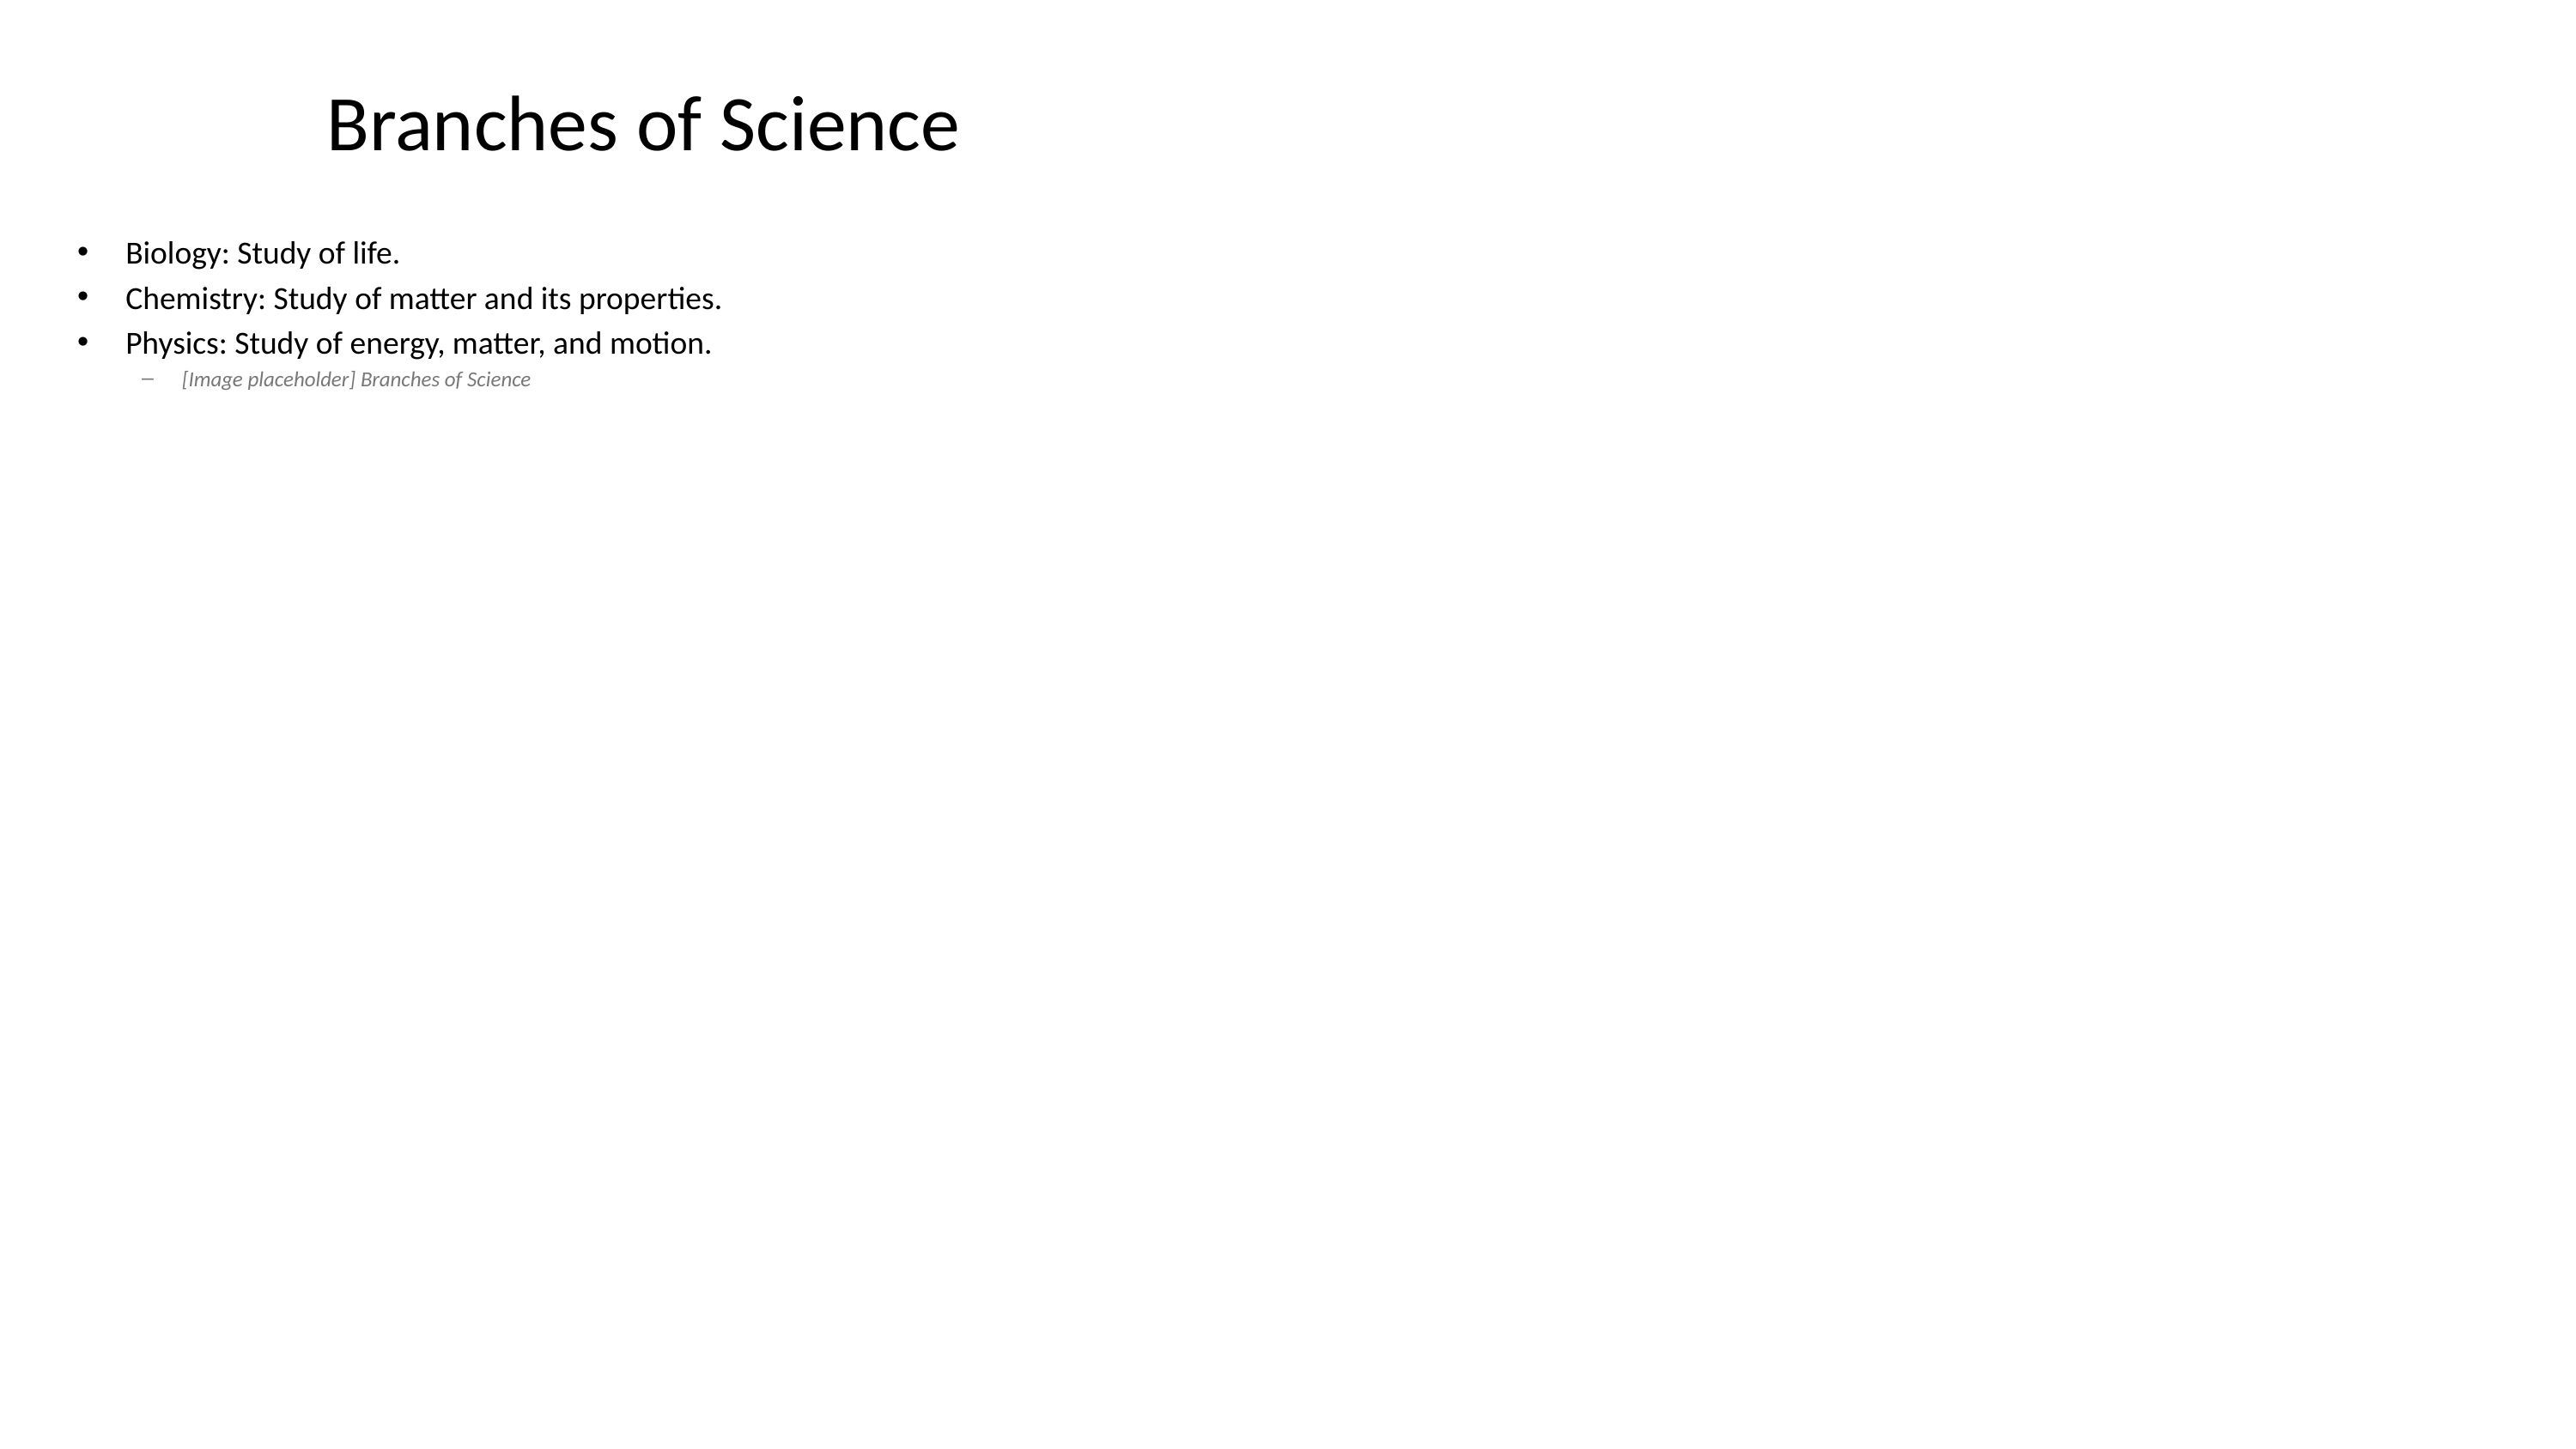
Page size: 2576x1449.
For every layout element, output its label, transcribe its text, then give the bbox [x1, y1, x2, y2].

title Branches of Science [64, 39, 1224, 200]
list Biology: Study of life. Chemistry: Study of matter and its properties. Physics: Study of energy, matter, and motion. [Image placeholder] Branches of Science [64, 225, 1224, 863]
